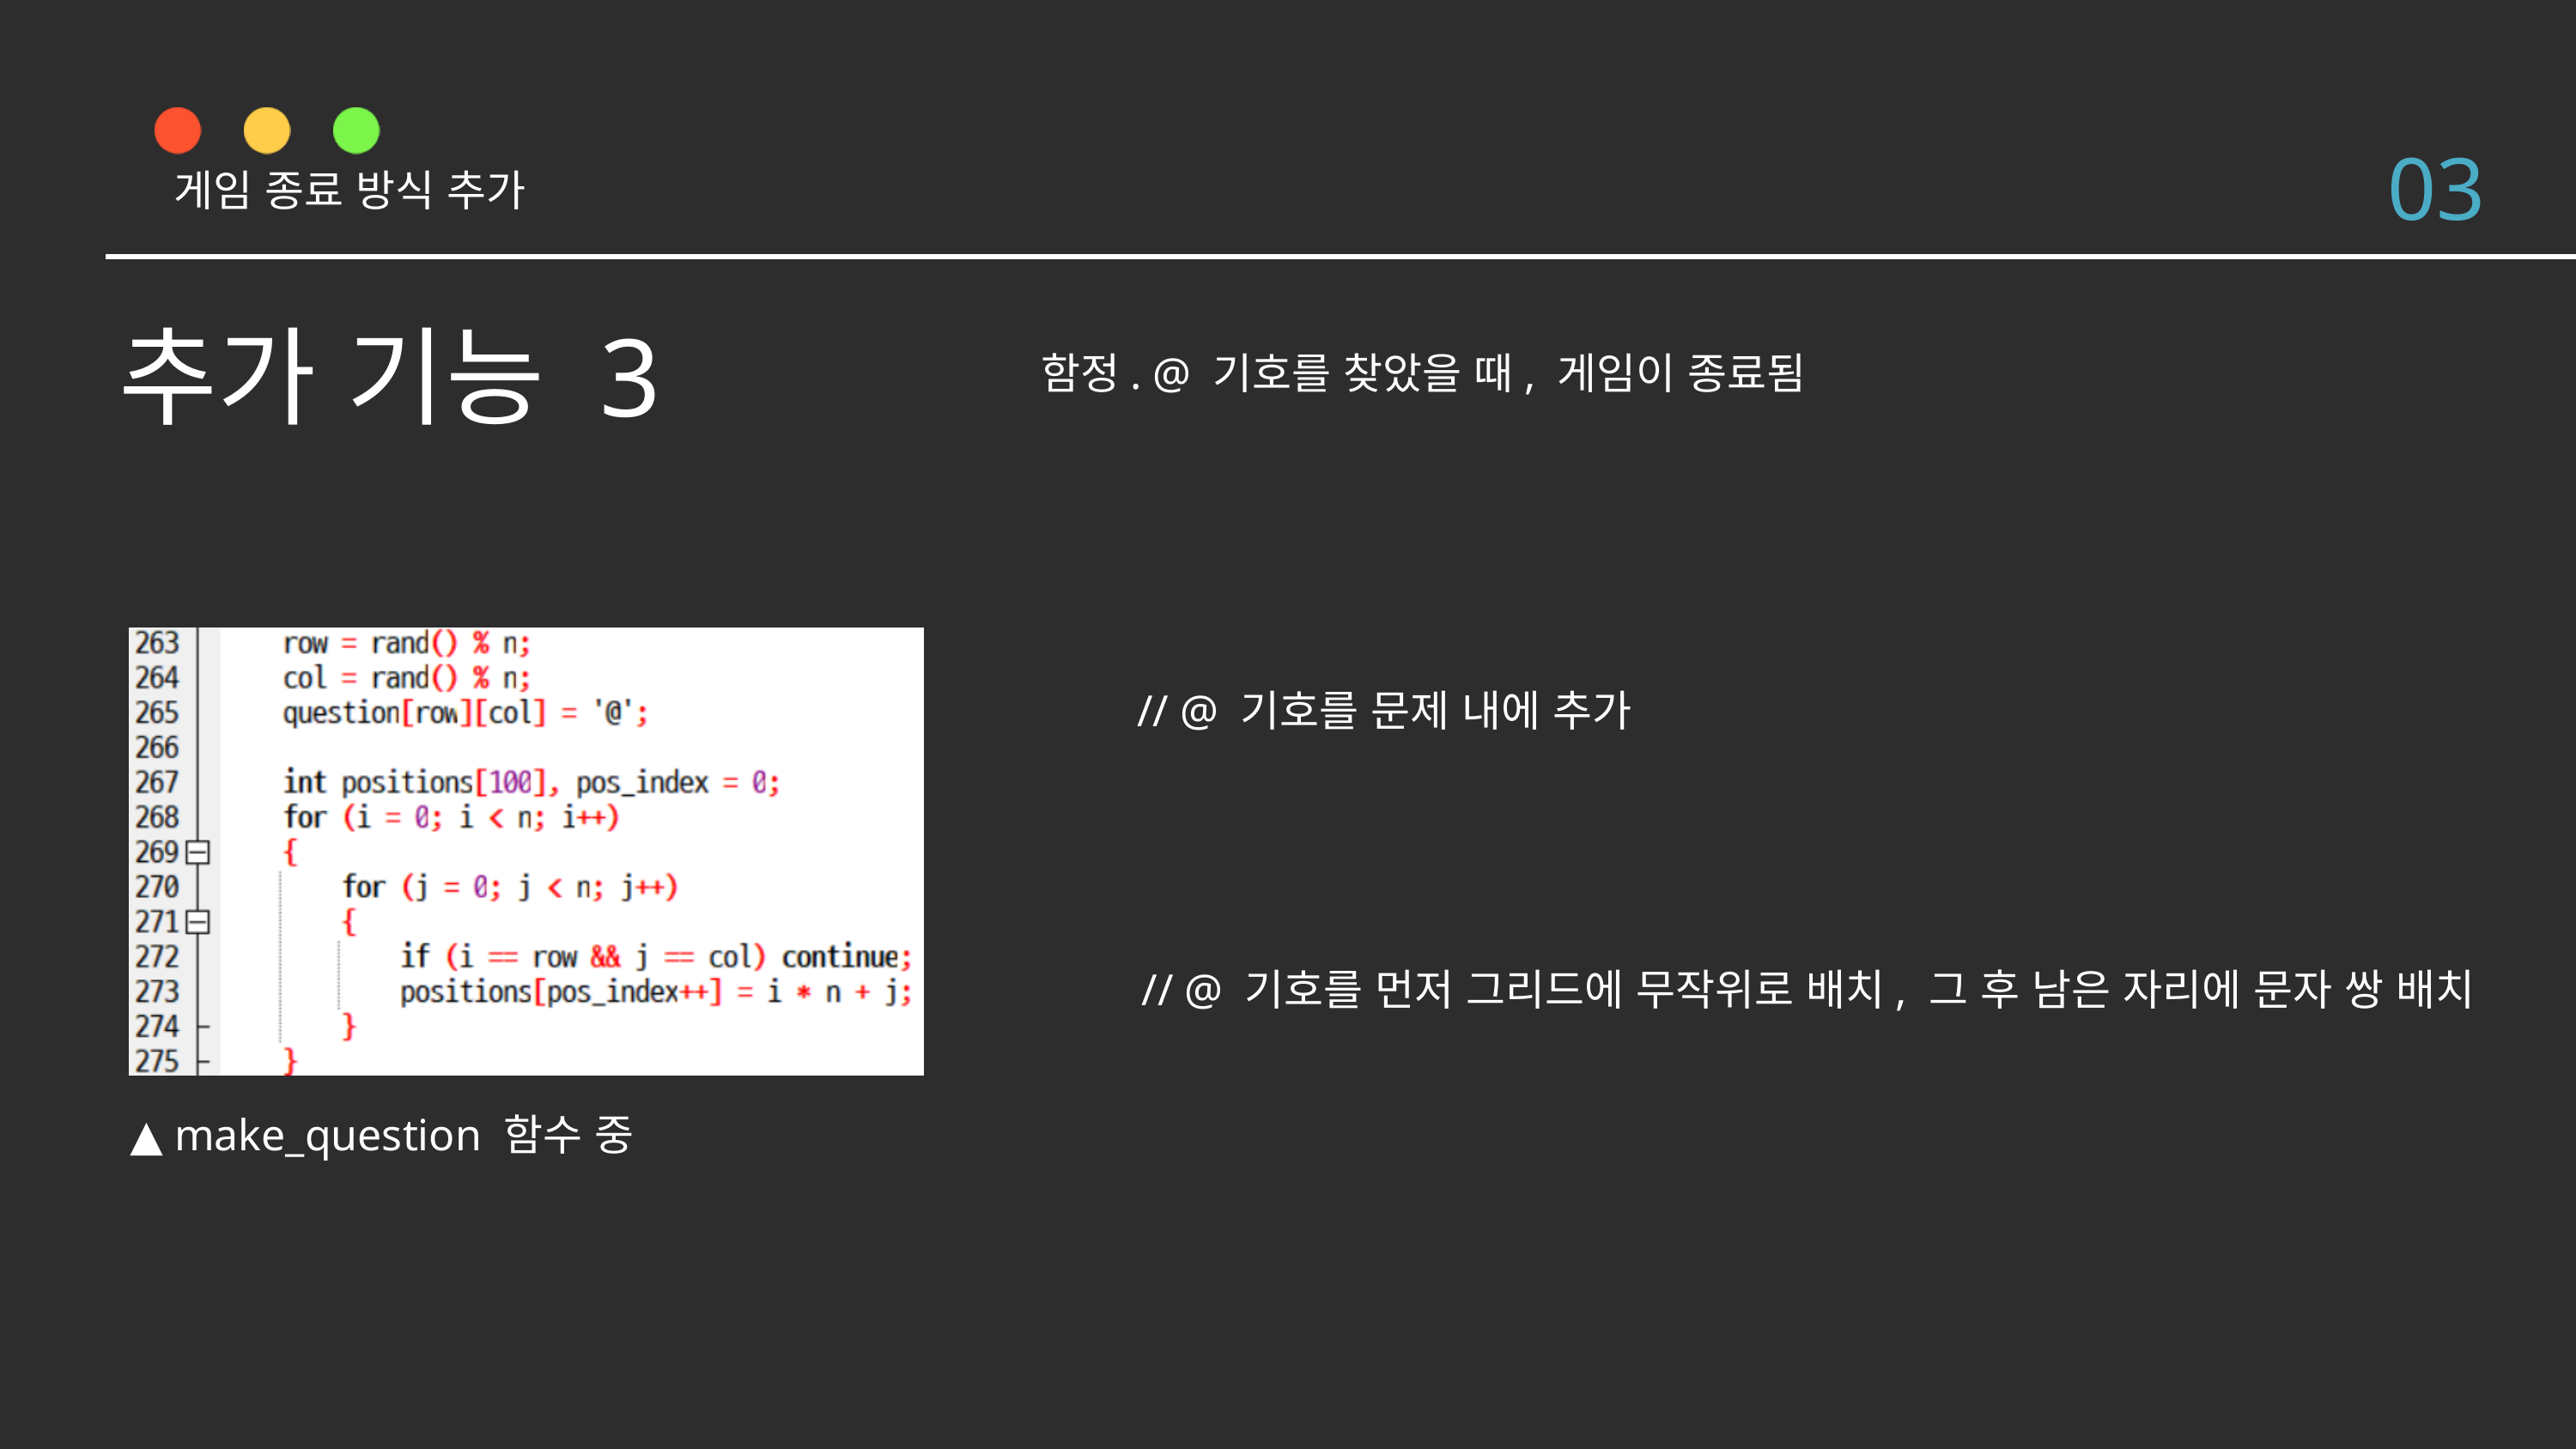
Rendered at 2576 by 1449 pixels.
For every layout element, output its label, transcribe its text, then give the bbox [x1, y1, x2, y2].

text_box // @ 기호를 먼저 그리드에 무작위로 배치, 그 후 남은 자리에 문자 쌍 배치 [1128, 956, 2488, 1021]
text_box 추가 기능 3 [106, 302, 1438, 445]
text_box 게임 종료 방식 추가 [161, 157, 539, 221]
text_box // @ 기호를 문제 내에 추가 [1124, 677, 1645, 742]
text_box 함정. @ 기호를 찾았을 때, 게임이 종료됨 [1041, 302, 2473, 428]
text_box 03 [2374, 127, 2500, 244]
text_box ▲ make_question 함수 중 [130, 1083, 796, 1191]
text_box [154, 106, 380, 155]
picture [128, 627, 924, 1076]
